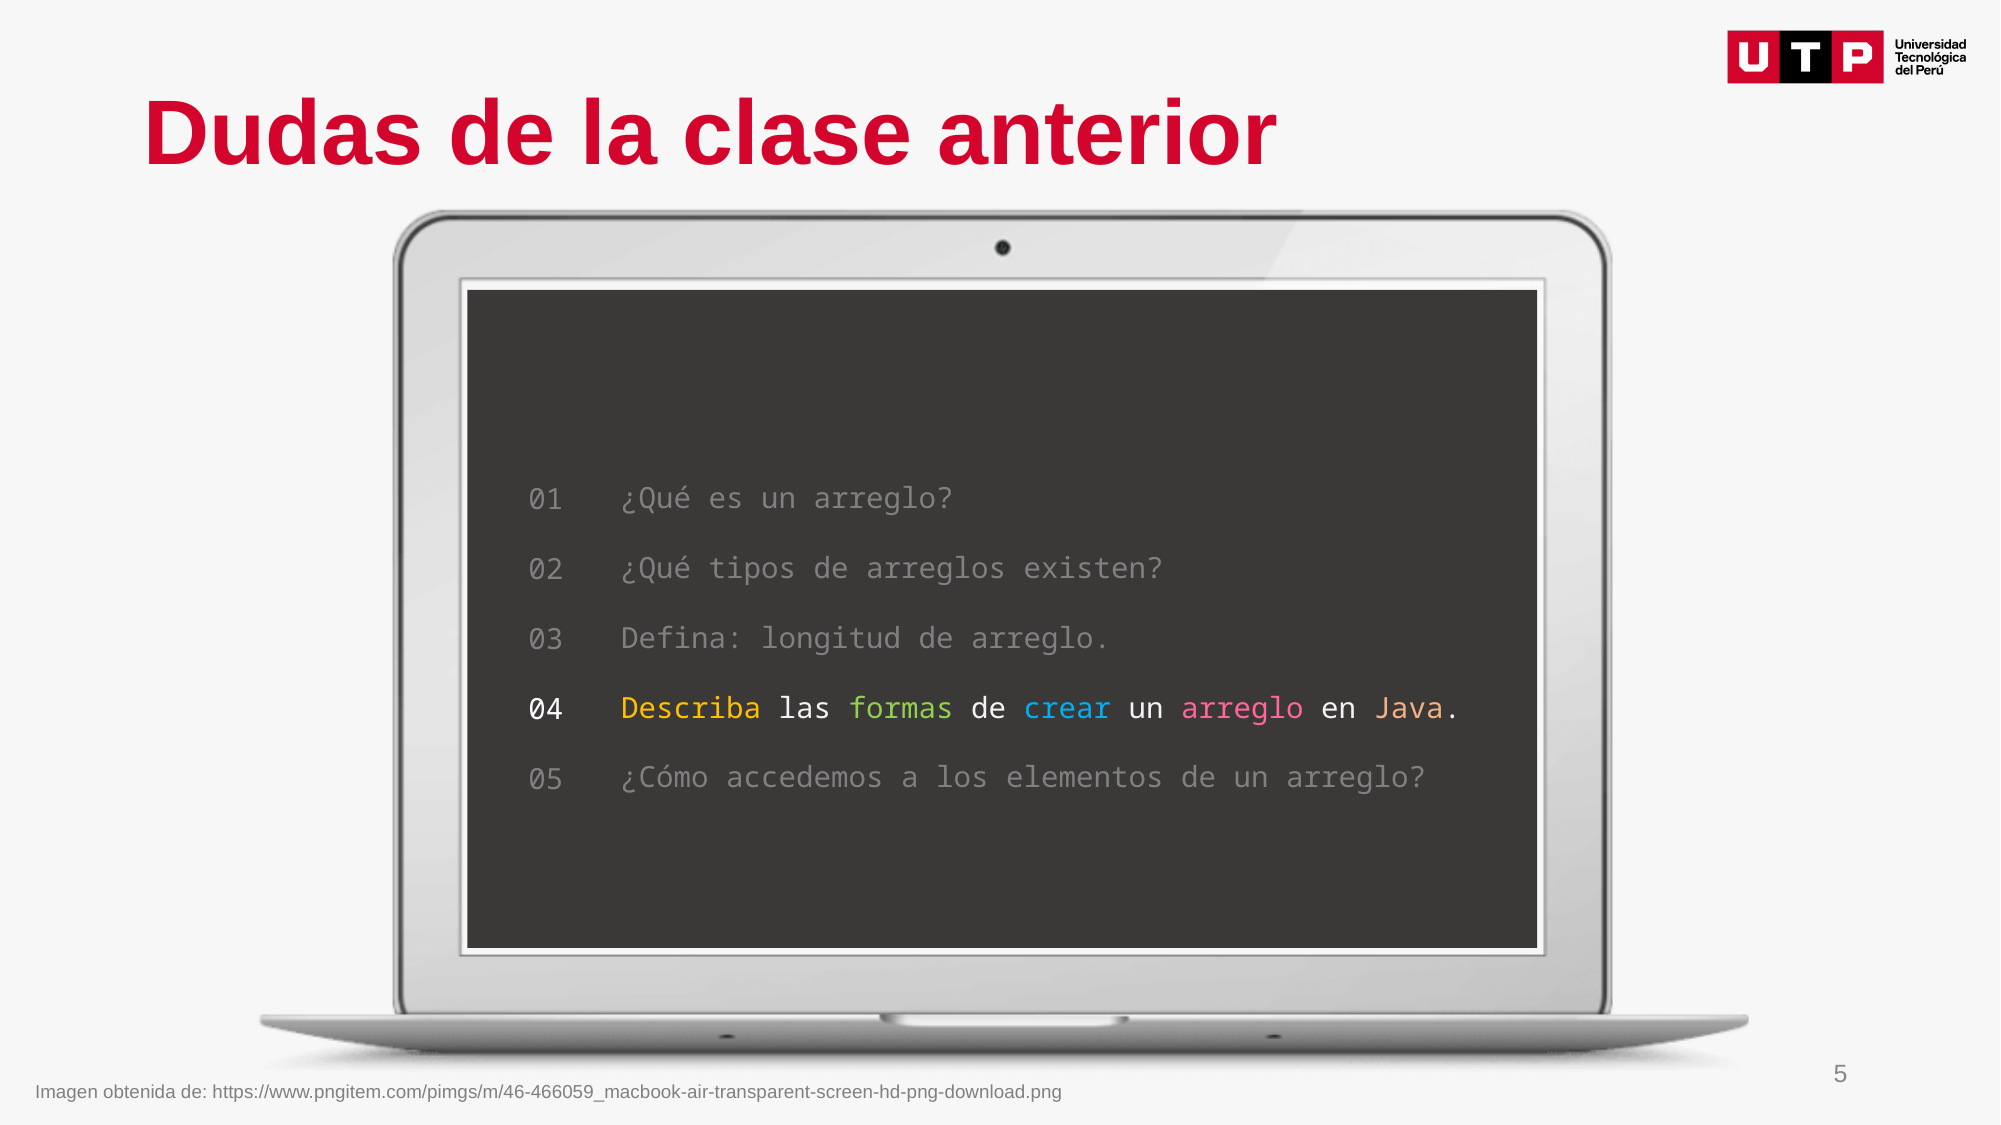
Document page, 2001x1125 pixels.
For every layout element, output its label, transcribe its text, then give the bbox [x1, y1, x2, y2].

slide_number 5 [1442, 1042, 1863, 1103]
picture [200, 134, 1805, 1093]
text_box Imagen obtenida de: https://www.pngitem.com/pimgs/m/46-466059_macbook-air-transparent-screen-hd-png-download.png [20, 1072, 1442, 1111]
picture [1716, 22, 1973, 89]
title Dudas de la clase anterior [128, 70, 1863, 200]
